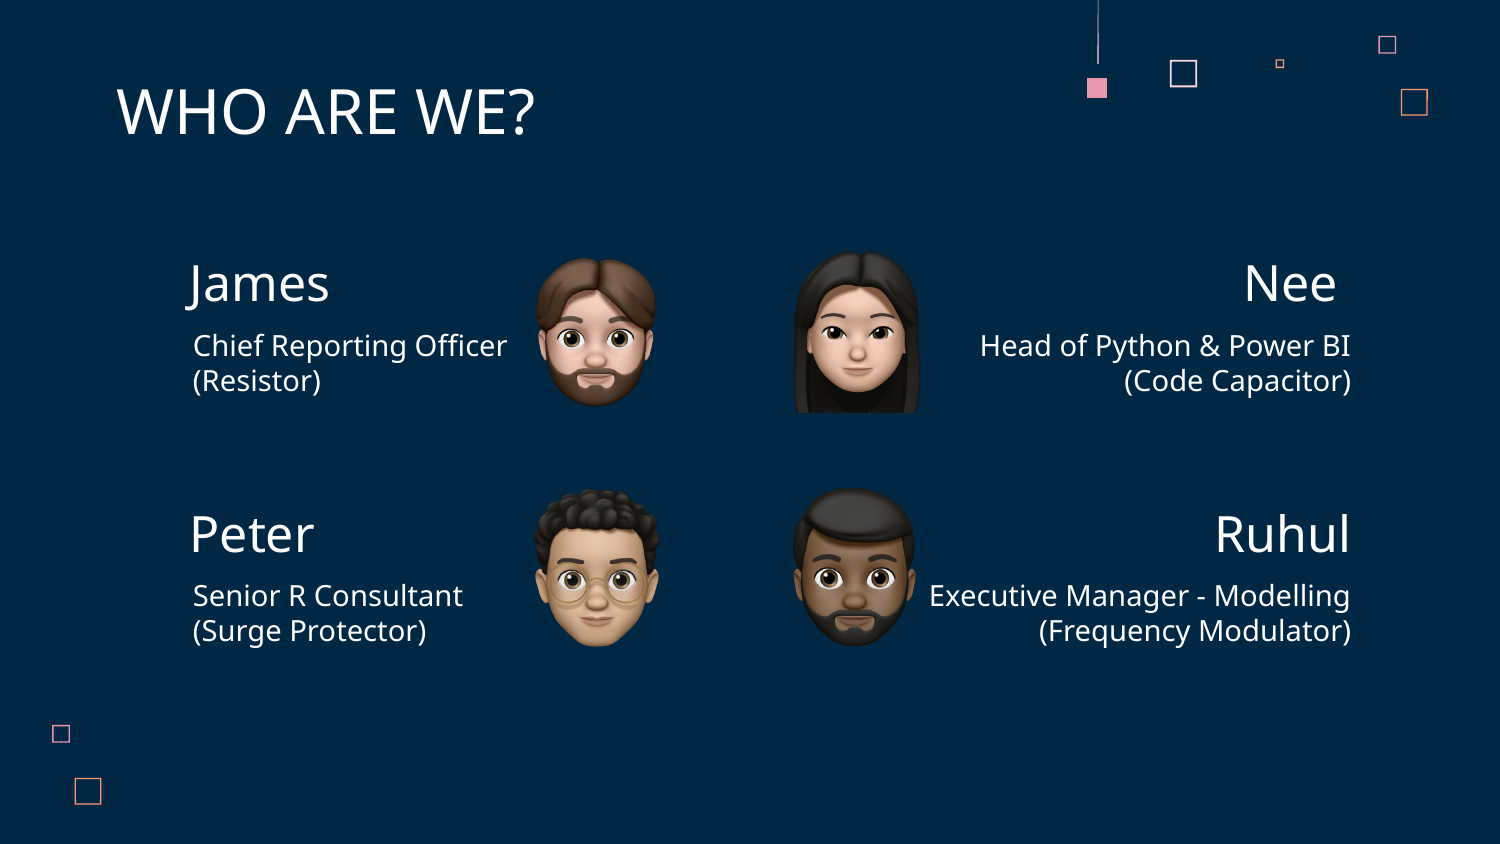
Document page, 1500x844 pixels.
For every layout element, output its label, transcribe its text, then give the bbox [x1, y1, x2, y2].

picture [513, 239, 685, 423]
text_box Ruhul [949, 482, 1367, 562]
picture [513, 477, 685, 661]
text_box Senior R Consultant (Surge Protector) [159, 562, 590, 745]
picture [773, 473, 945, 666]
subtitle Chief Reporting Officer (Resistor) [159, 311, 590, 495]
text_box Peter [174, 482, 508, 562]
title Nee [1033, 231, 1367, 311]
subtitle Head of Python & Power BI (Code Capacitor) [917, 311, 1367, 482]
title WHO ARE WE? [101, 67, 860, 163]
title James [174, 231, 753, 327]
picture [780, 241, 938, 420]
text_box Executive Manager - Modelling (Frequency Modulator) [881, 562, 1367, 745]
